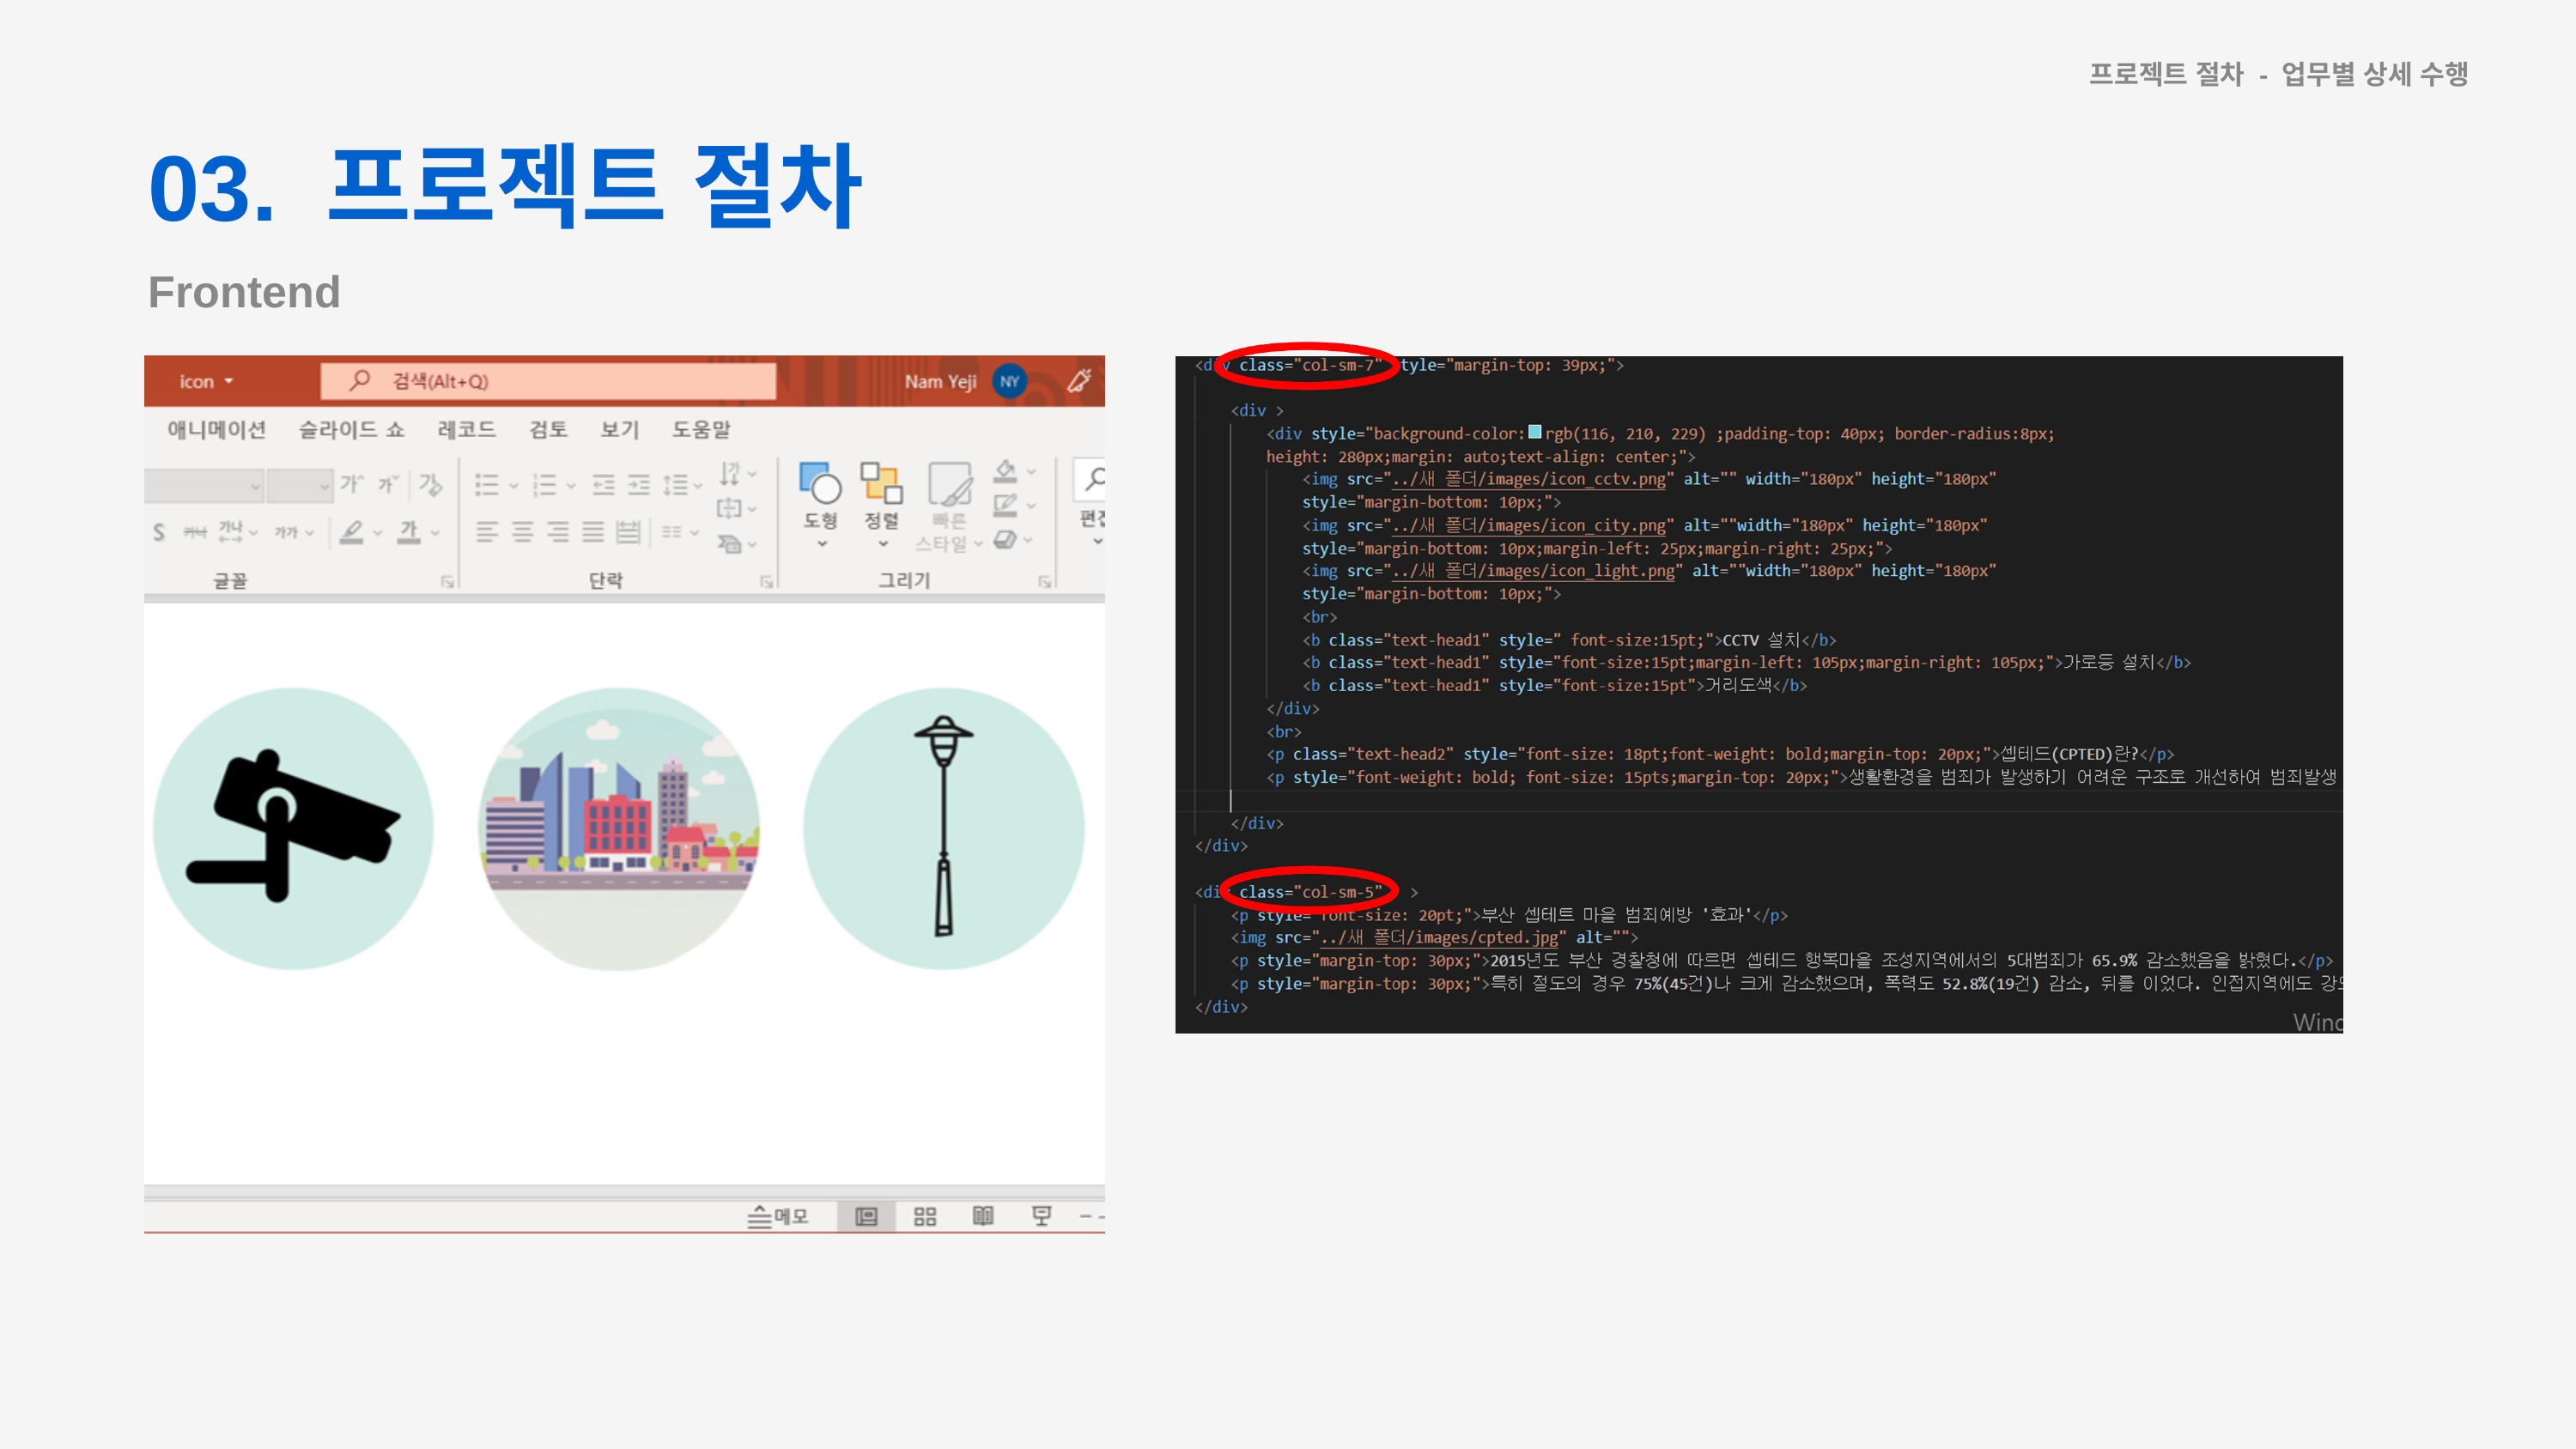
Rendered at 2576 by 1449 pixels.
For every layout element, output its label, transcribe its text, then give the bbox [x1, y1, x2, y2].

text_box 프로젝트 절차 - 업무별 상세 수행 [1996, 52, 2483, 97]
picture [1176, 342, 2344, 1034]
text_box 03. 프로젝트 절차 [135, 121, 1036, 246]
text_box Frontend [135, 256, 1024, 324]
picture [143, 355, 1106, 1234]
